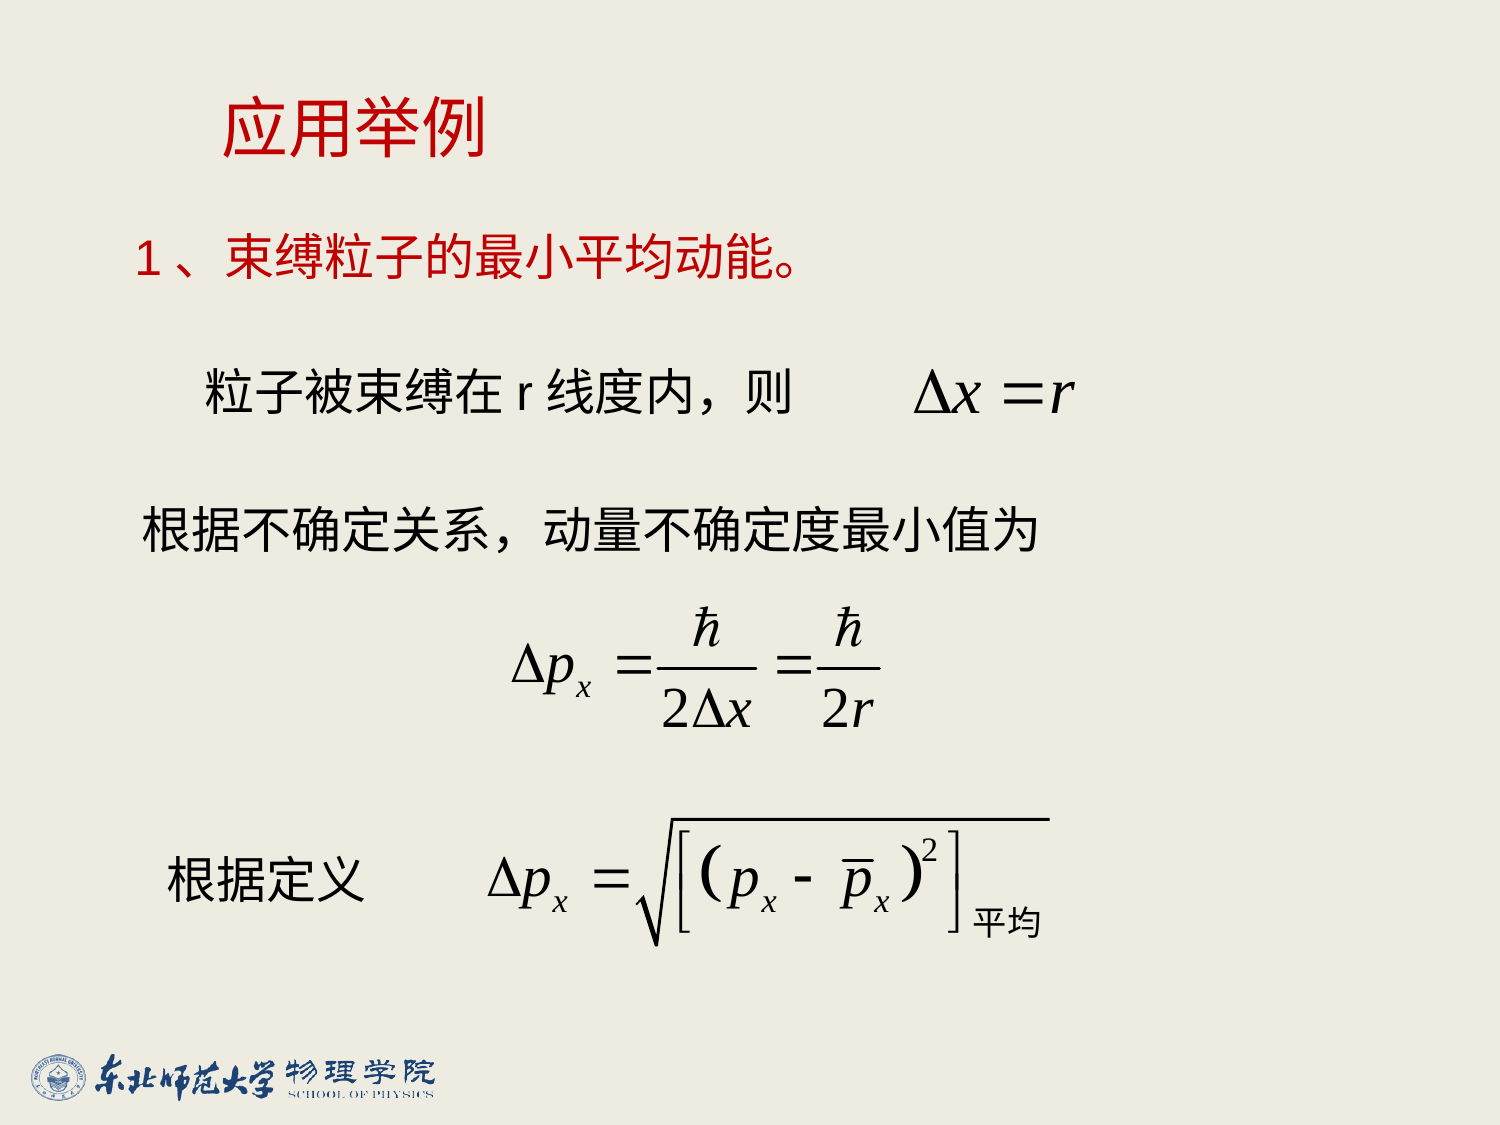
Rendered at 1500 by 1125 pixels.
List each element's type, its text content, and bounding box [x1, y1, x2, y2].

text_box 粒子被束缚在r线度内，则 [189, 353, 815, 428]
text_box 根据不确定关系，动量不确定度最小值为 [127, 490, 1153, 566]
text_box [476, 802, 1064, 961]
text_box 根据定义 [152, 840, 415, 916]
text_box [501, 590, 890, 741]
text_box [901, 352, 1090, 431]
picture [20, 1054, 440, 1101]
text_box 应用举例 [206, 78, 557, 173]
text_box 1、束缚粒子的最小平均动能。 [119, 218, 858, 293]
